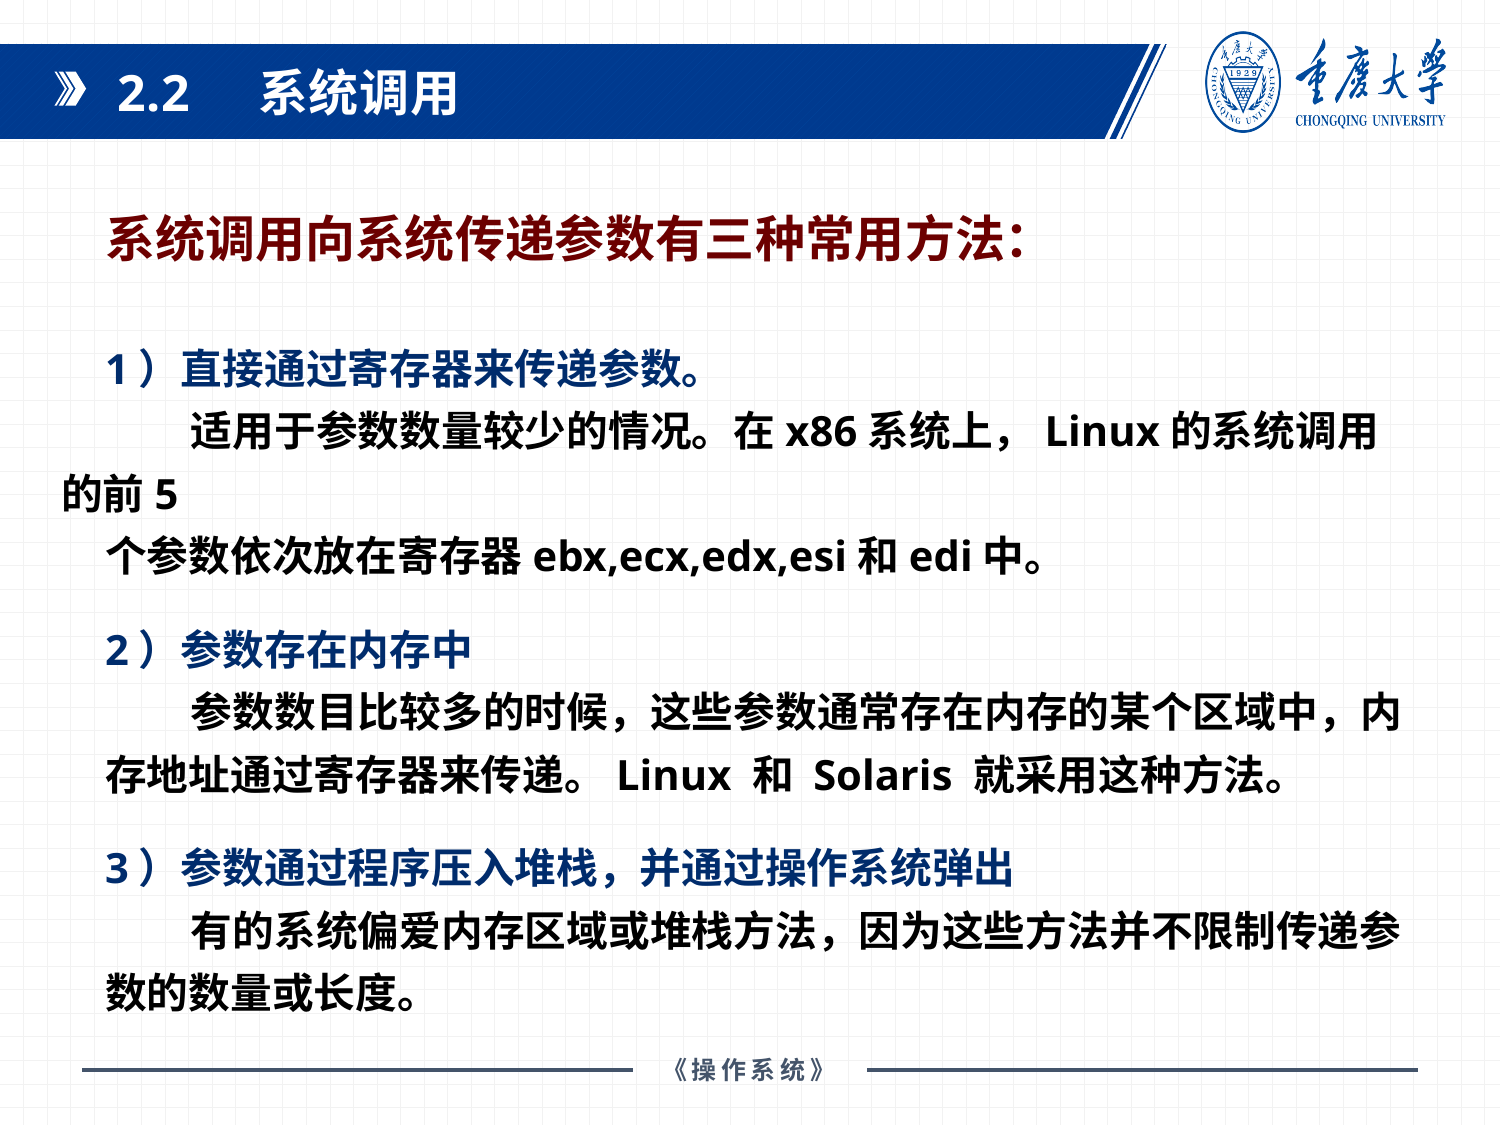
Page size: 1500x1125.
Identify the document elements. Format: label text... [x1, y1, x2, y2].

text_box 系统调用向系统传递参数有三种常用方法： 1）直接通过寄存器来传递参数。 适用于参数数量较少的情况。在x86系统上，Linux的系统调用的前5 个参数依次放在寄存器ebx,ecx,edx,esi和edi中。 2）参数存在内存中 参数数目比较多的时候，这些参数通常存在内存的某个区域中，内 存地址通过寄存器来传递。Linux 和 Solaris 就采用这种方法。 3）参数通过程序压入堆栈，并通过操作系统弹出 有的系统偏爱内存区域或堆栈方法，因为这些方法并不限制传递参 数的数量或长度。 [46, 185, 1422, 1025]
picture [1205, 31, 1446, 133]
list 2.2 系统调用 [102, 61, 1038, 145]
